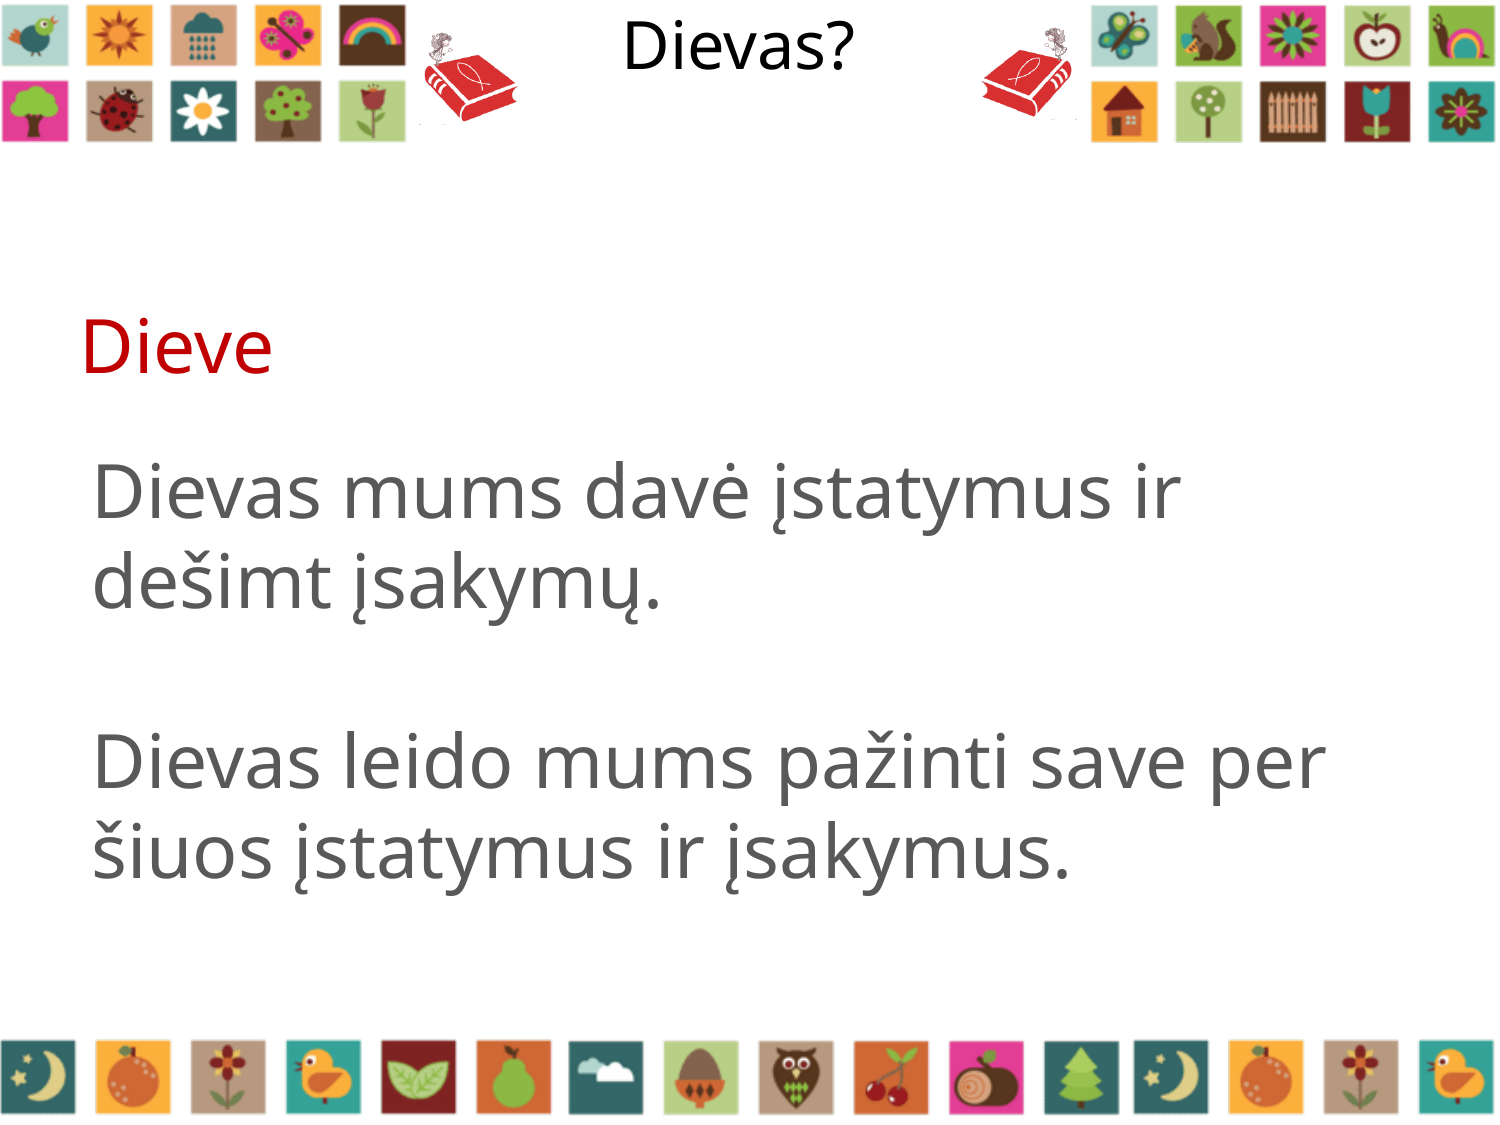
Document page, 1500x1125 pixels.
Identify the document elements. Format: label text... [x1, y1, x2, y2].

picture [0, 3, 550, 150]
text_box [0, 1028, 1500, 1118]
text_box Dievas? [414, 0, 1080, 91]
picture [950, 3, 1500, 150]
text_box Dievas mums davė įstatymus ir dešimt įsakymų. Dievas leido mums pažinti save per šiuos įstatymus ir įsakymus. [76, 436, 1424, 902]
text_box Dieve [64, 290, 1412, 396]
